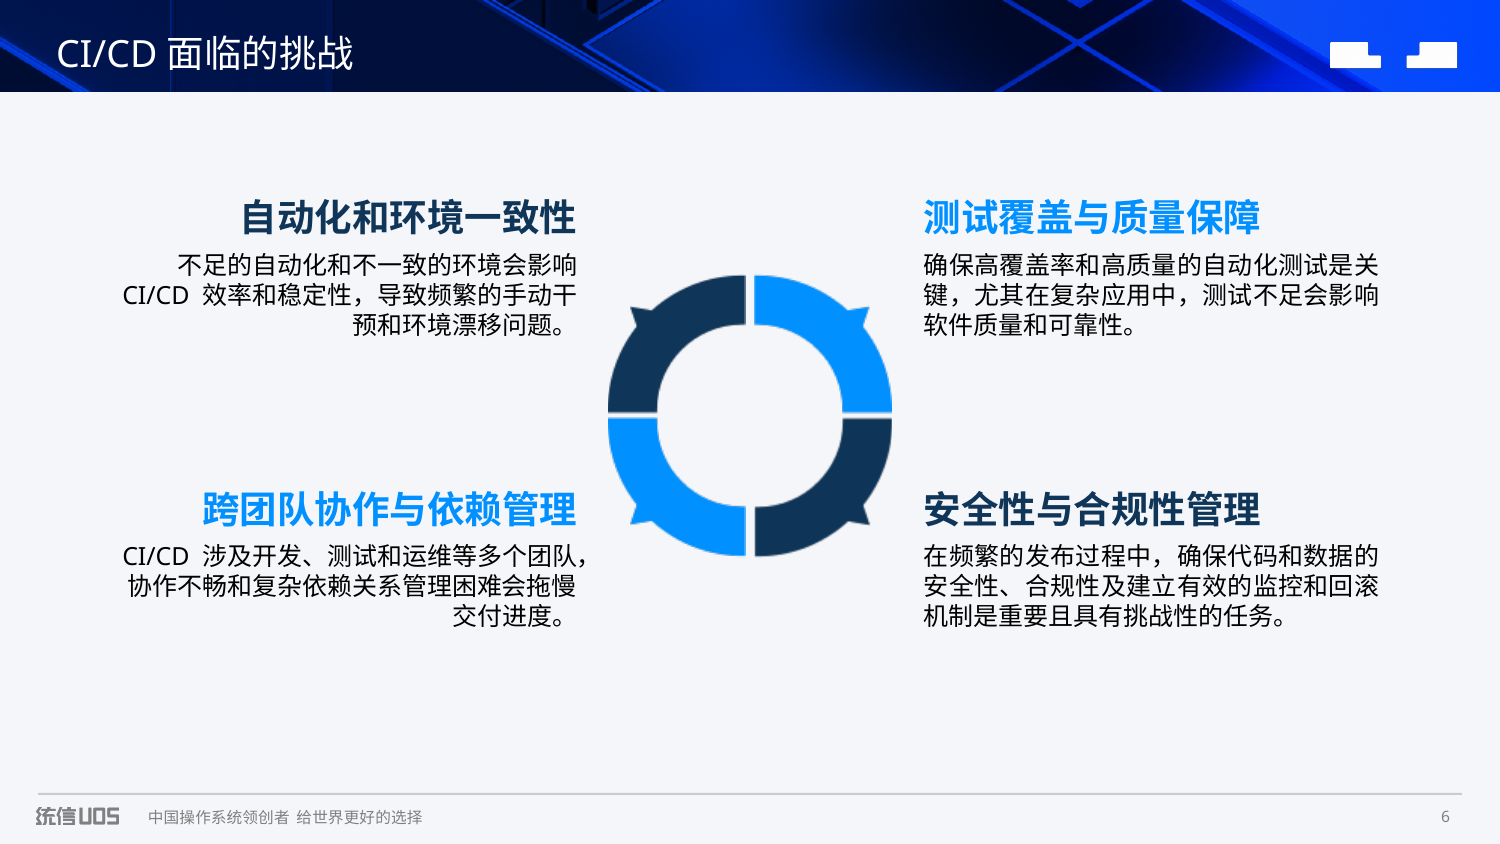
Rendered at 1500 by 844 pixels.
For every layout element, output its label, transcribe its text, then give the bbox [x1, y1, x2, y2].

text_box 跨团队协作与依赖管理 [97, 464, 593, 547]
text_box CI/CD 涉及开发、测试和运维等多个团队，协作不畅和复杂依赖关系管理困难会拖慢交付进度。 [105, 525, 593, 647]
text_box CI/CD面临的挑战 [41, 23, 750, 83]
text_box 不足的自动化和不一致的环境会影响 CI/CD 效率和稳定性，导致频繁的手动干预和环境漂移问题。 [105, 233, 593, 355]
picture [0, 0, 1500, 844]
text_box 测试覆盖与质量保障 [908, 172, 1403, 255]
text_box 安全性与合规性管理 [908, 464, 1403, 547]
text_box 确保高覆盖率和高质量的自动化测试是关键，尤其在复杂应用中，测试不足会影响软件质量和可靠性。 [908, 233, 1396, 355]
text_box 在频繁的发布过程中，确保代码和数据的安全性、合规性及建立有效的监控和回滚机制是重要且具有挑战性的任务。 [908, 525, 1396, 647]
text_box 自动化和环境一致性 [97, 172, 593, 255]
